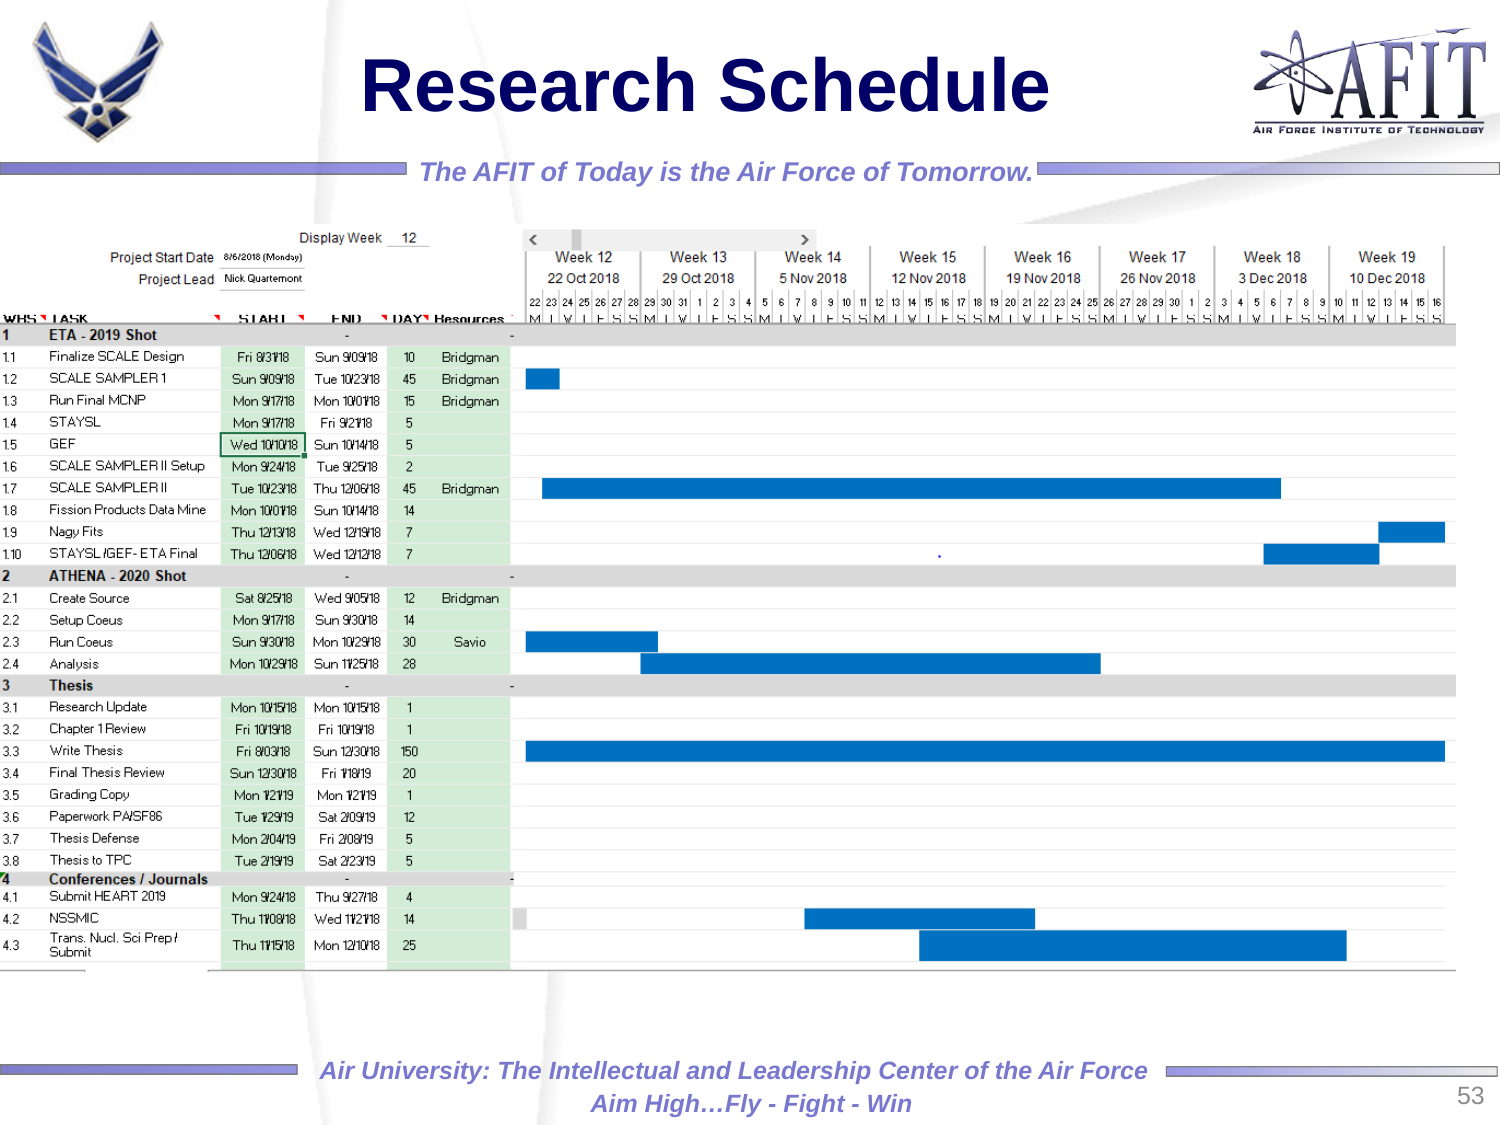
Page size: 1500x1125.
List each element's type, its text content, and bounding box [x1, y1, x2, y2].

slide_number 53 [1149, 1065, 1500, 1125]
title Research Schedule [162, 0, 1251, 163]
picture [32, 21, 162, 143]
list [0, 224, 1456, 972]
